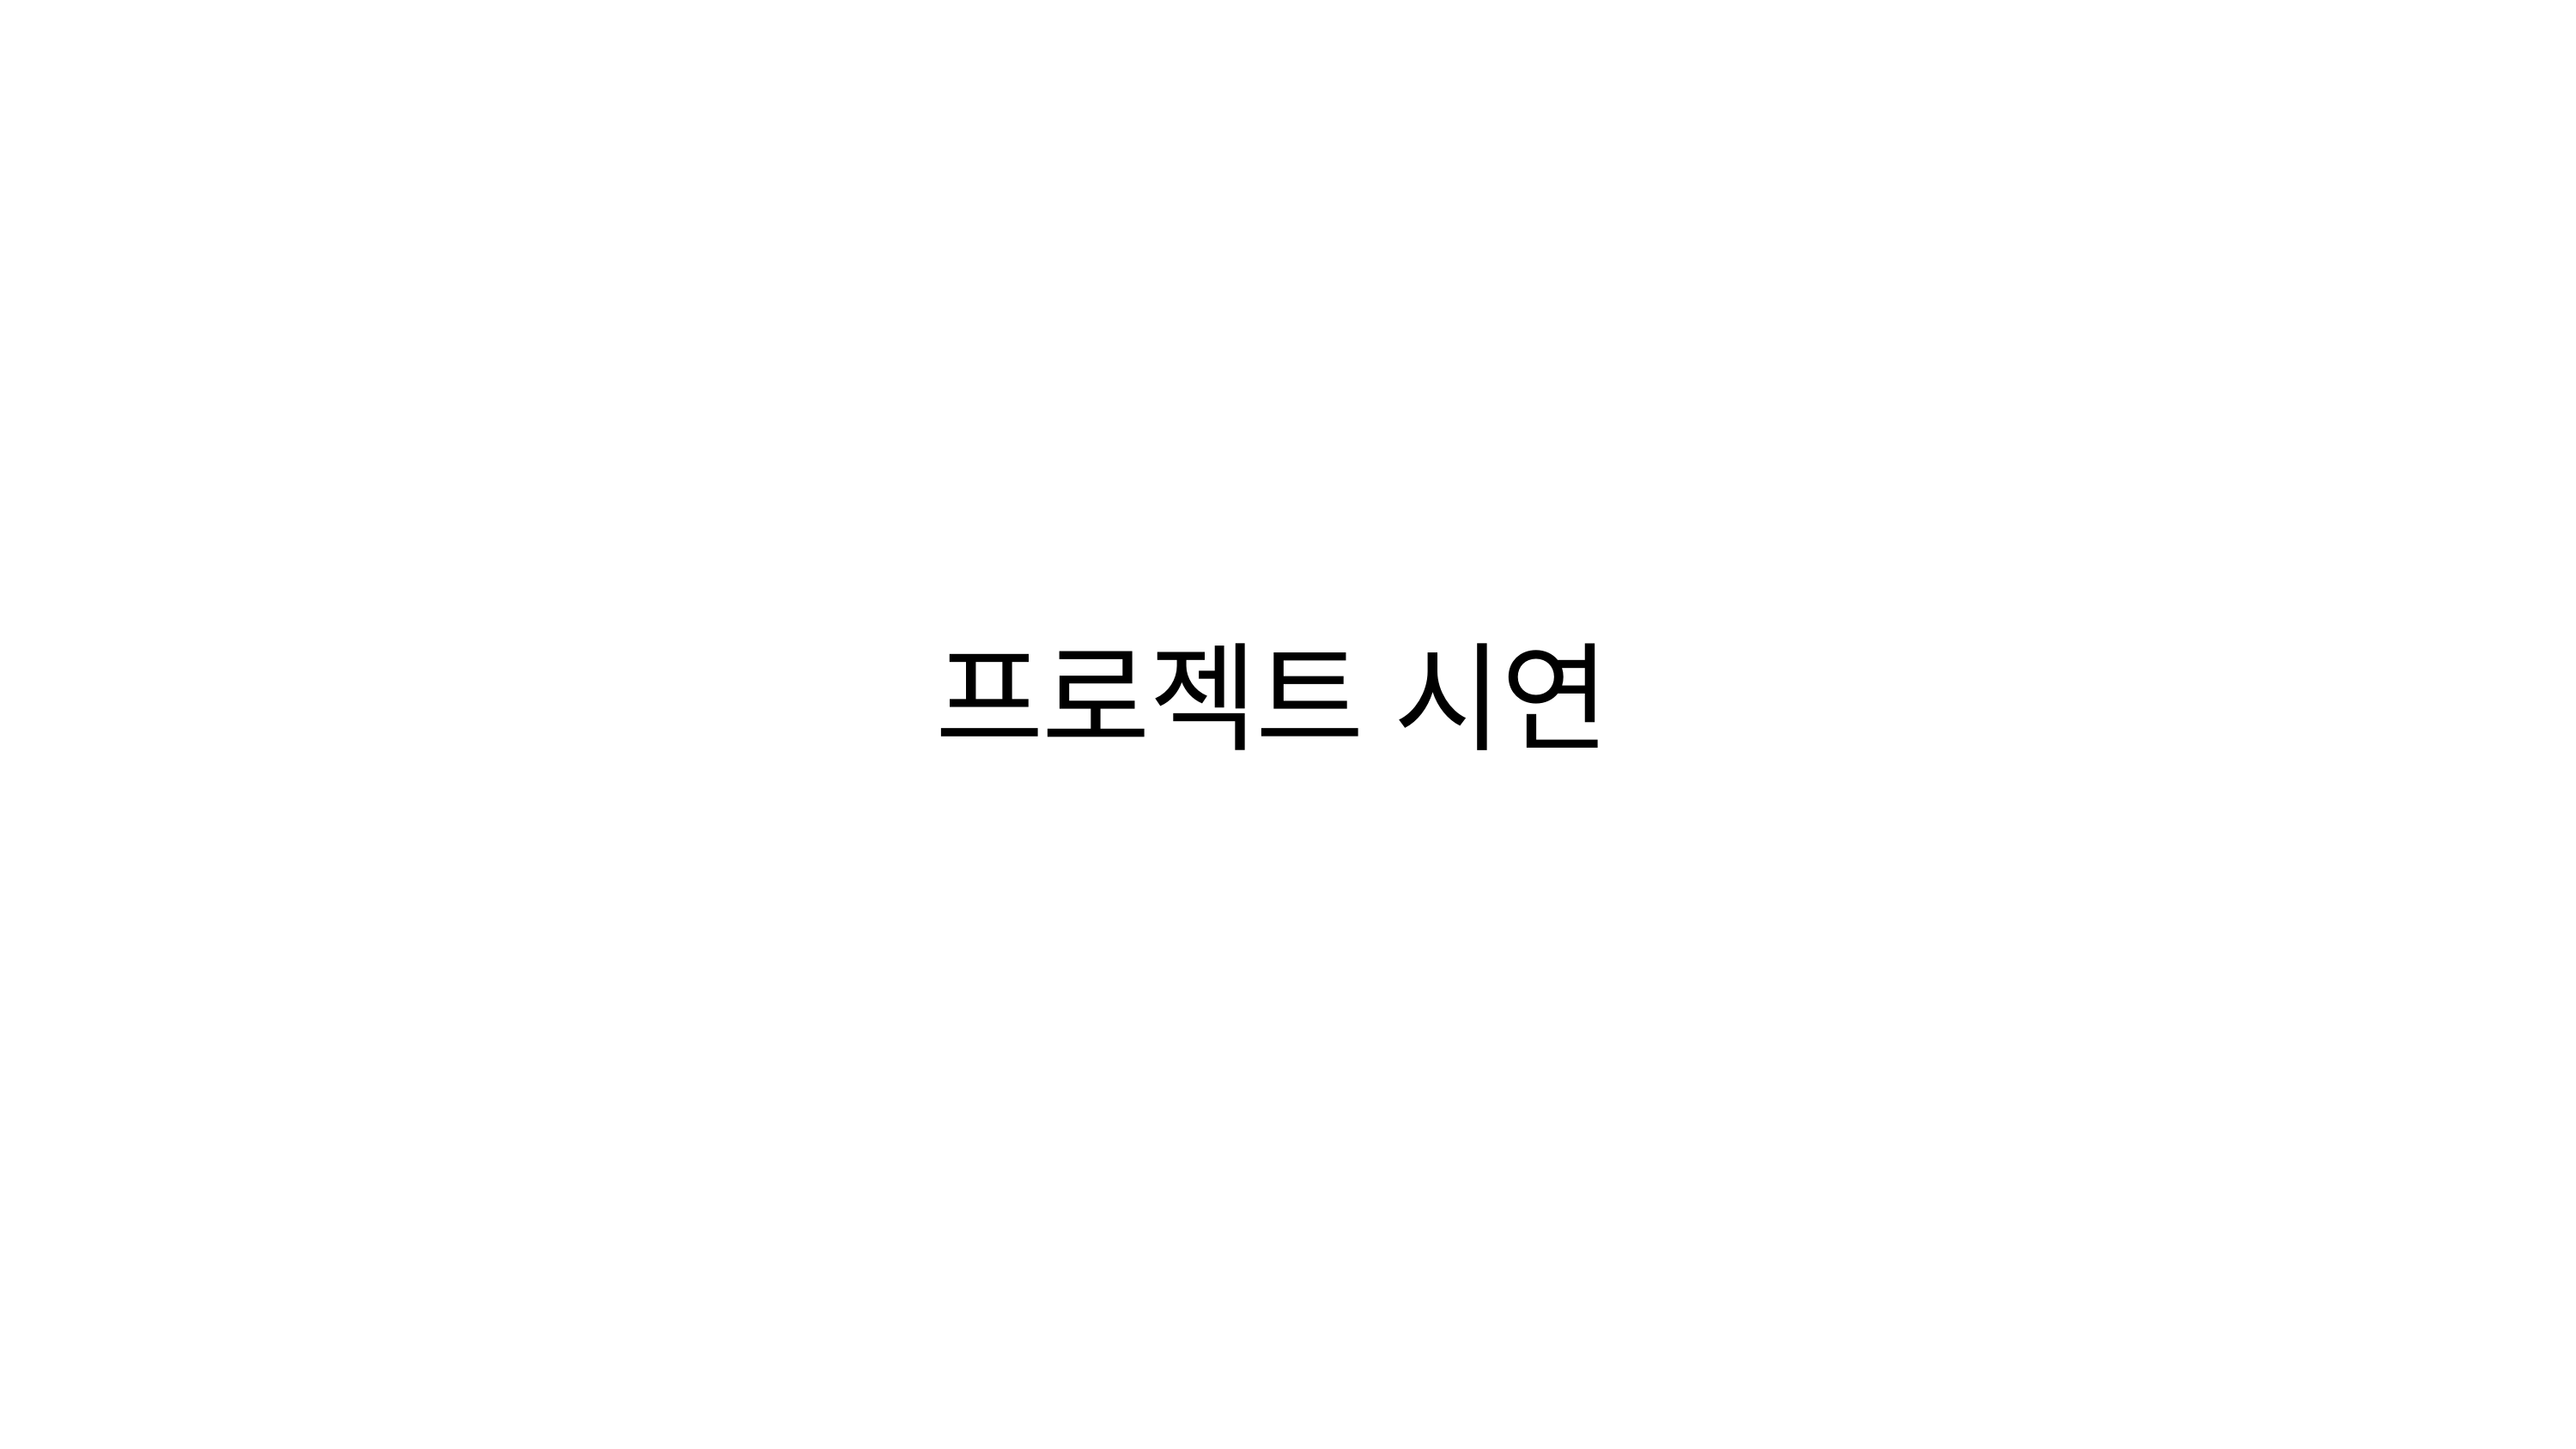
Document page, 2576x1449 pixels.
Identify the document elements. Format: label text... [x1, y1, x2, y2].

text_box 프로젝트 시연 [922, 616, 2118, 772]
